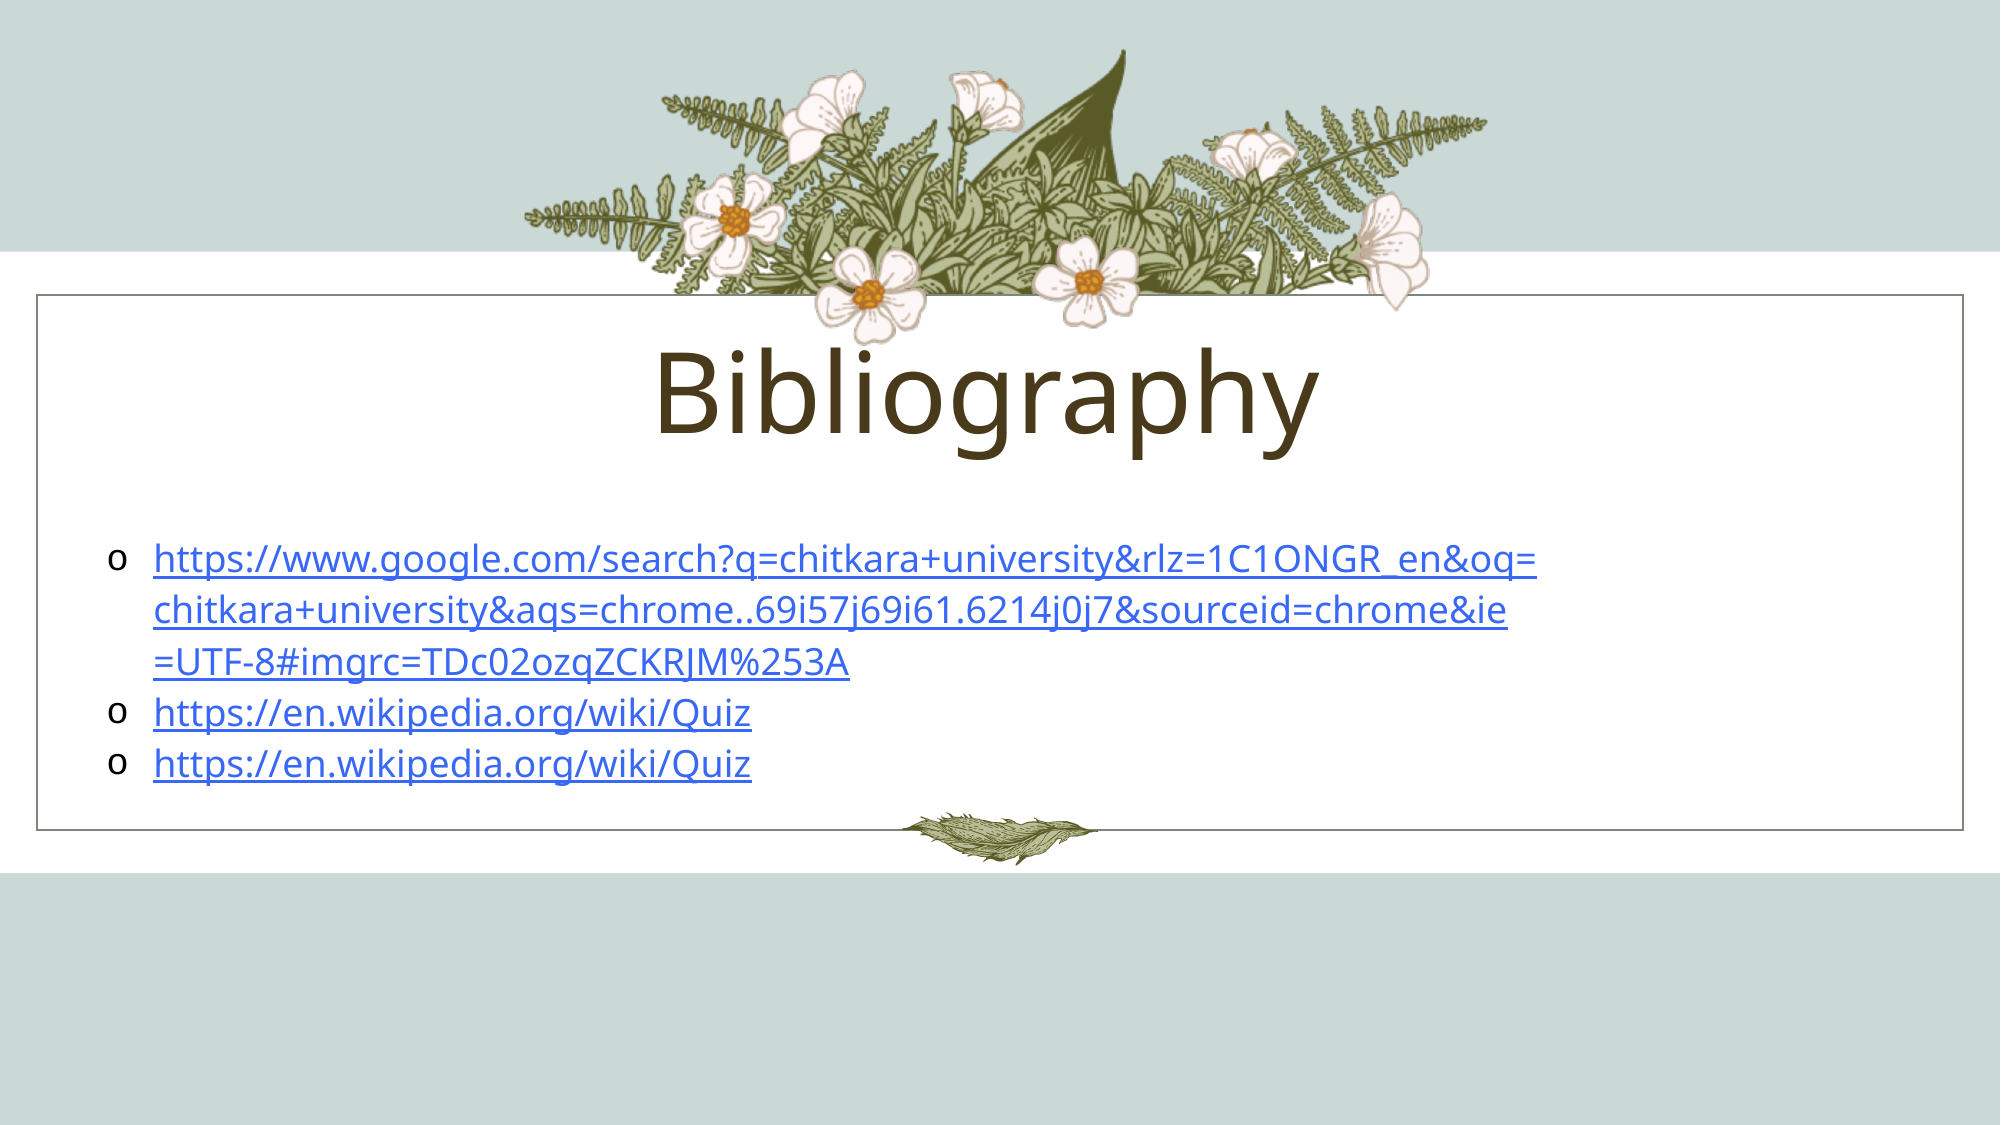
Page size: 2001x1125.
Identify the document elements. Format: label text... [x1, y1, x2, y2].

text_box Bibliography [579, 313, 1421, 464]
picture [512, 29, 1500, 356]
picture [900, 843, 1099, 866]
text_box https://www.google.com/search?q=chitkara+university&rlz=1C1ONGR_en&oq=chitkara+university&aqs=chrome..69i57j69i61.6214j0j7&sourceid=chrome&ie=UTF-8#imgrc=TDc02ozqZCKRJM%253A https://en.wikipedia.org/wiki/Quiz https://en.wikipedia.org/wiki/Quiz [91, 528, 1913, 843]
